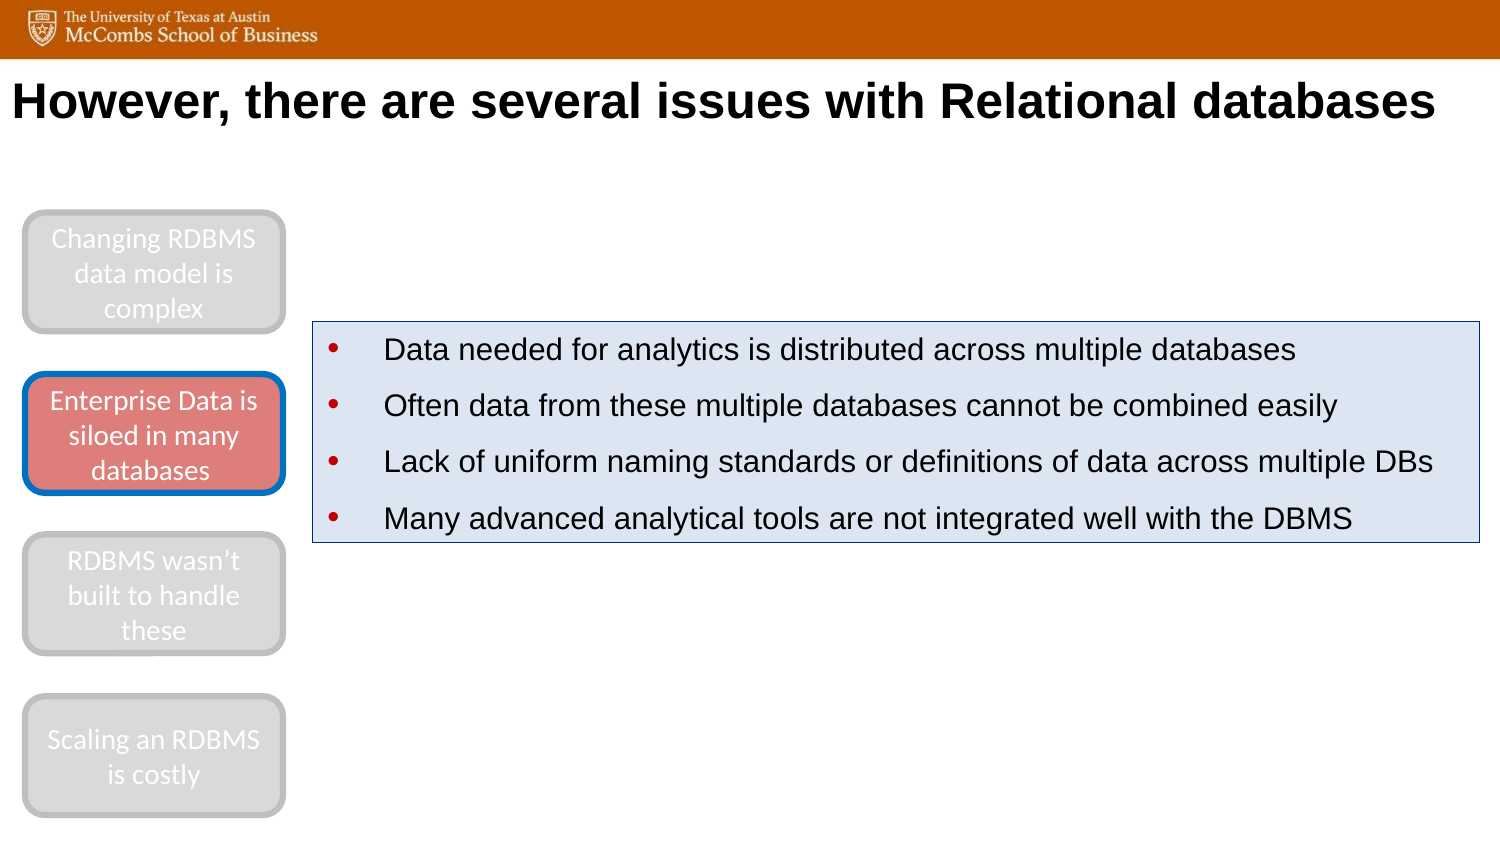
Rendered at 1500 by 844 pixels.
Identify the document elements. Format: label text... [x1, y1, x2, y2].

text_box Changing RDBMS data model is complex [22, 210, 286, 334]
text_box However, there are several issues with Relational databases [0, 70, 1500, 136]
picture [0, 0, 1500, 70]
text_box Enterprise Data is siloed in many databases [22, 371, 286, 495]
text_box Data needed for analytics is distributed across multiple databases Often data from these multiple databases cannot be combined easily Lack of uniform naming standards or definitions of data across multiple DBs Many advanced analytical tools are not integrated well with the DBMS [312, 321, 1480, 543]
text_box Scaling an RDBMS is costly [22, 694, 286, 818]
picture [0, 136, 1500, 844]
text_box RDBMS wasn’t built to handle these [22, 532, 286, 656]
